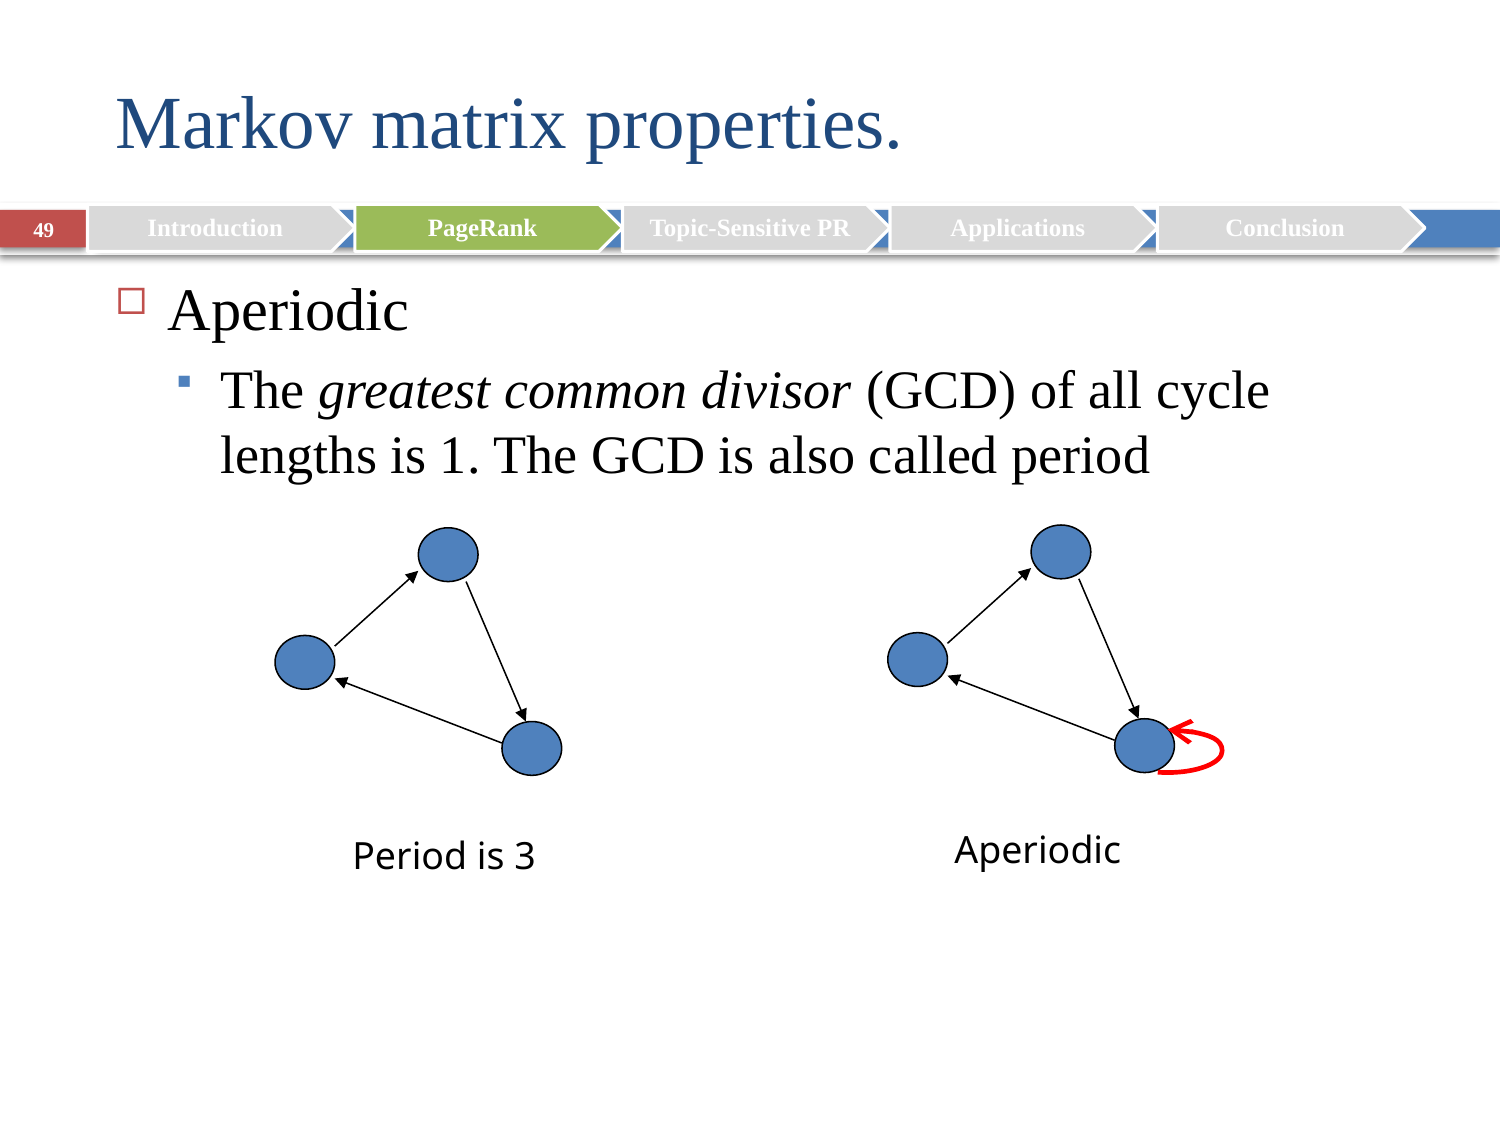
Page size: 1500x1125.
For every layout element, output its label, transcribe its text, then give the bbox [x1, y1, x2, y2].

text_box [87, 203, 1426, 252]
slide_number 49 [0, 208, 82, 249]
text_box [274, 524, 1223, 886]
title Markov matrix properties. [100, 37, 1439, 201]
list Aperiodic The greatest common divisor (GCD) of all cycle lengths is 1. The GCD is also called period [100, 262, 1439, 1001]
